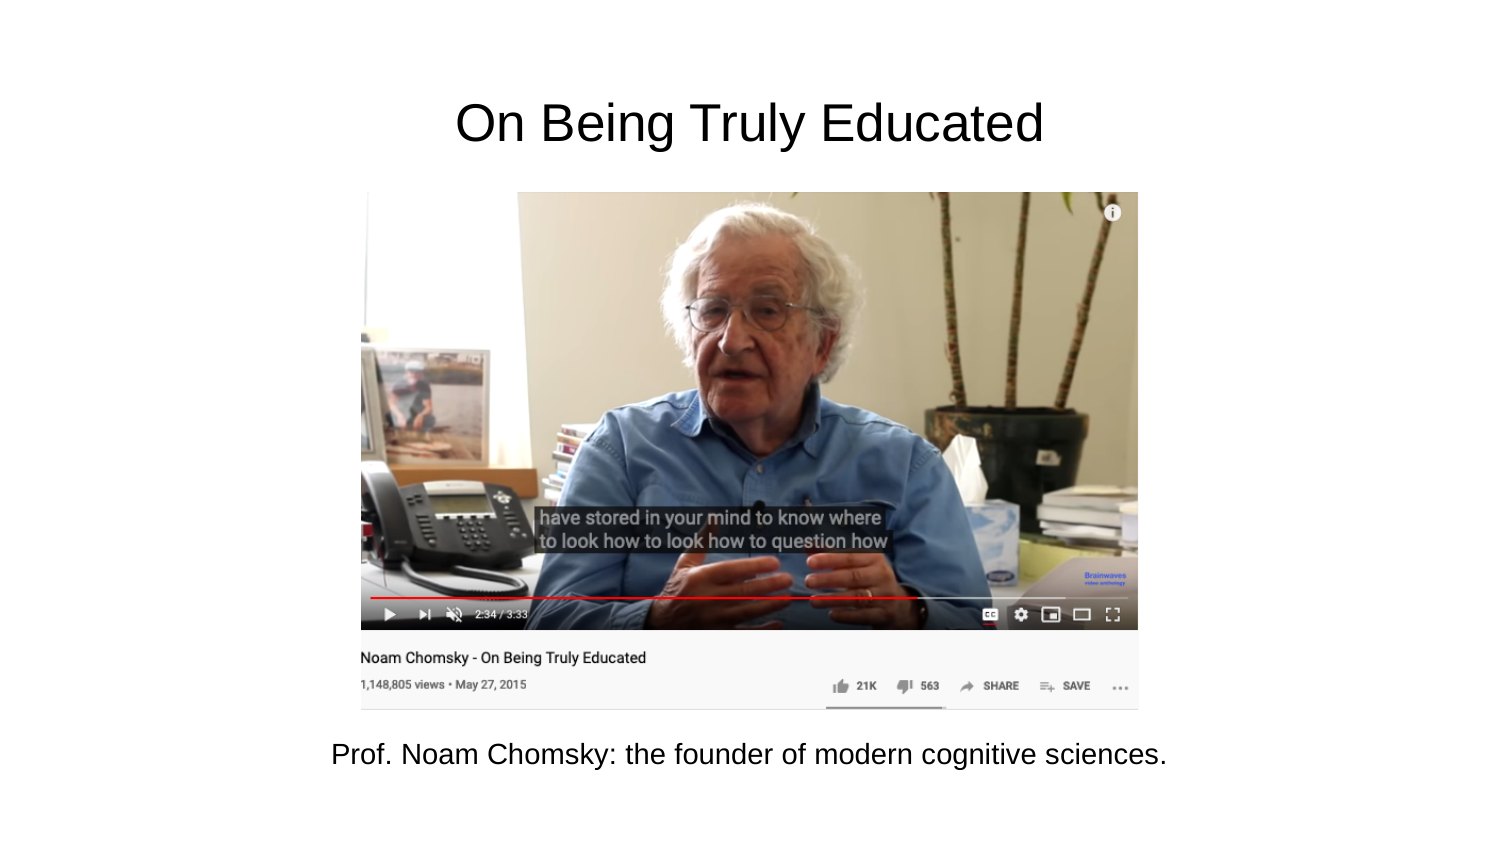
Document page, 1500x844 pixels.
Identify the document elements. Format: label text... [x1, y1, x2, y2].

title On Being Truly Educated [51, 72, 1449, 167]
text_box Prof. Noam Chomsky: the founder of modern cognitive sciences. [93, 735, 1407, 771]
picture [360, 192, 1140, 710]
